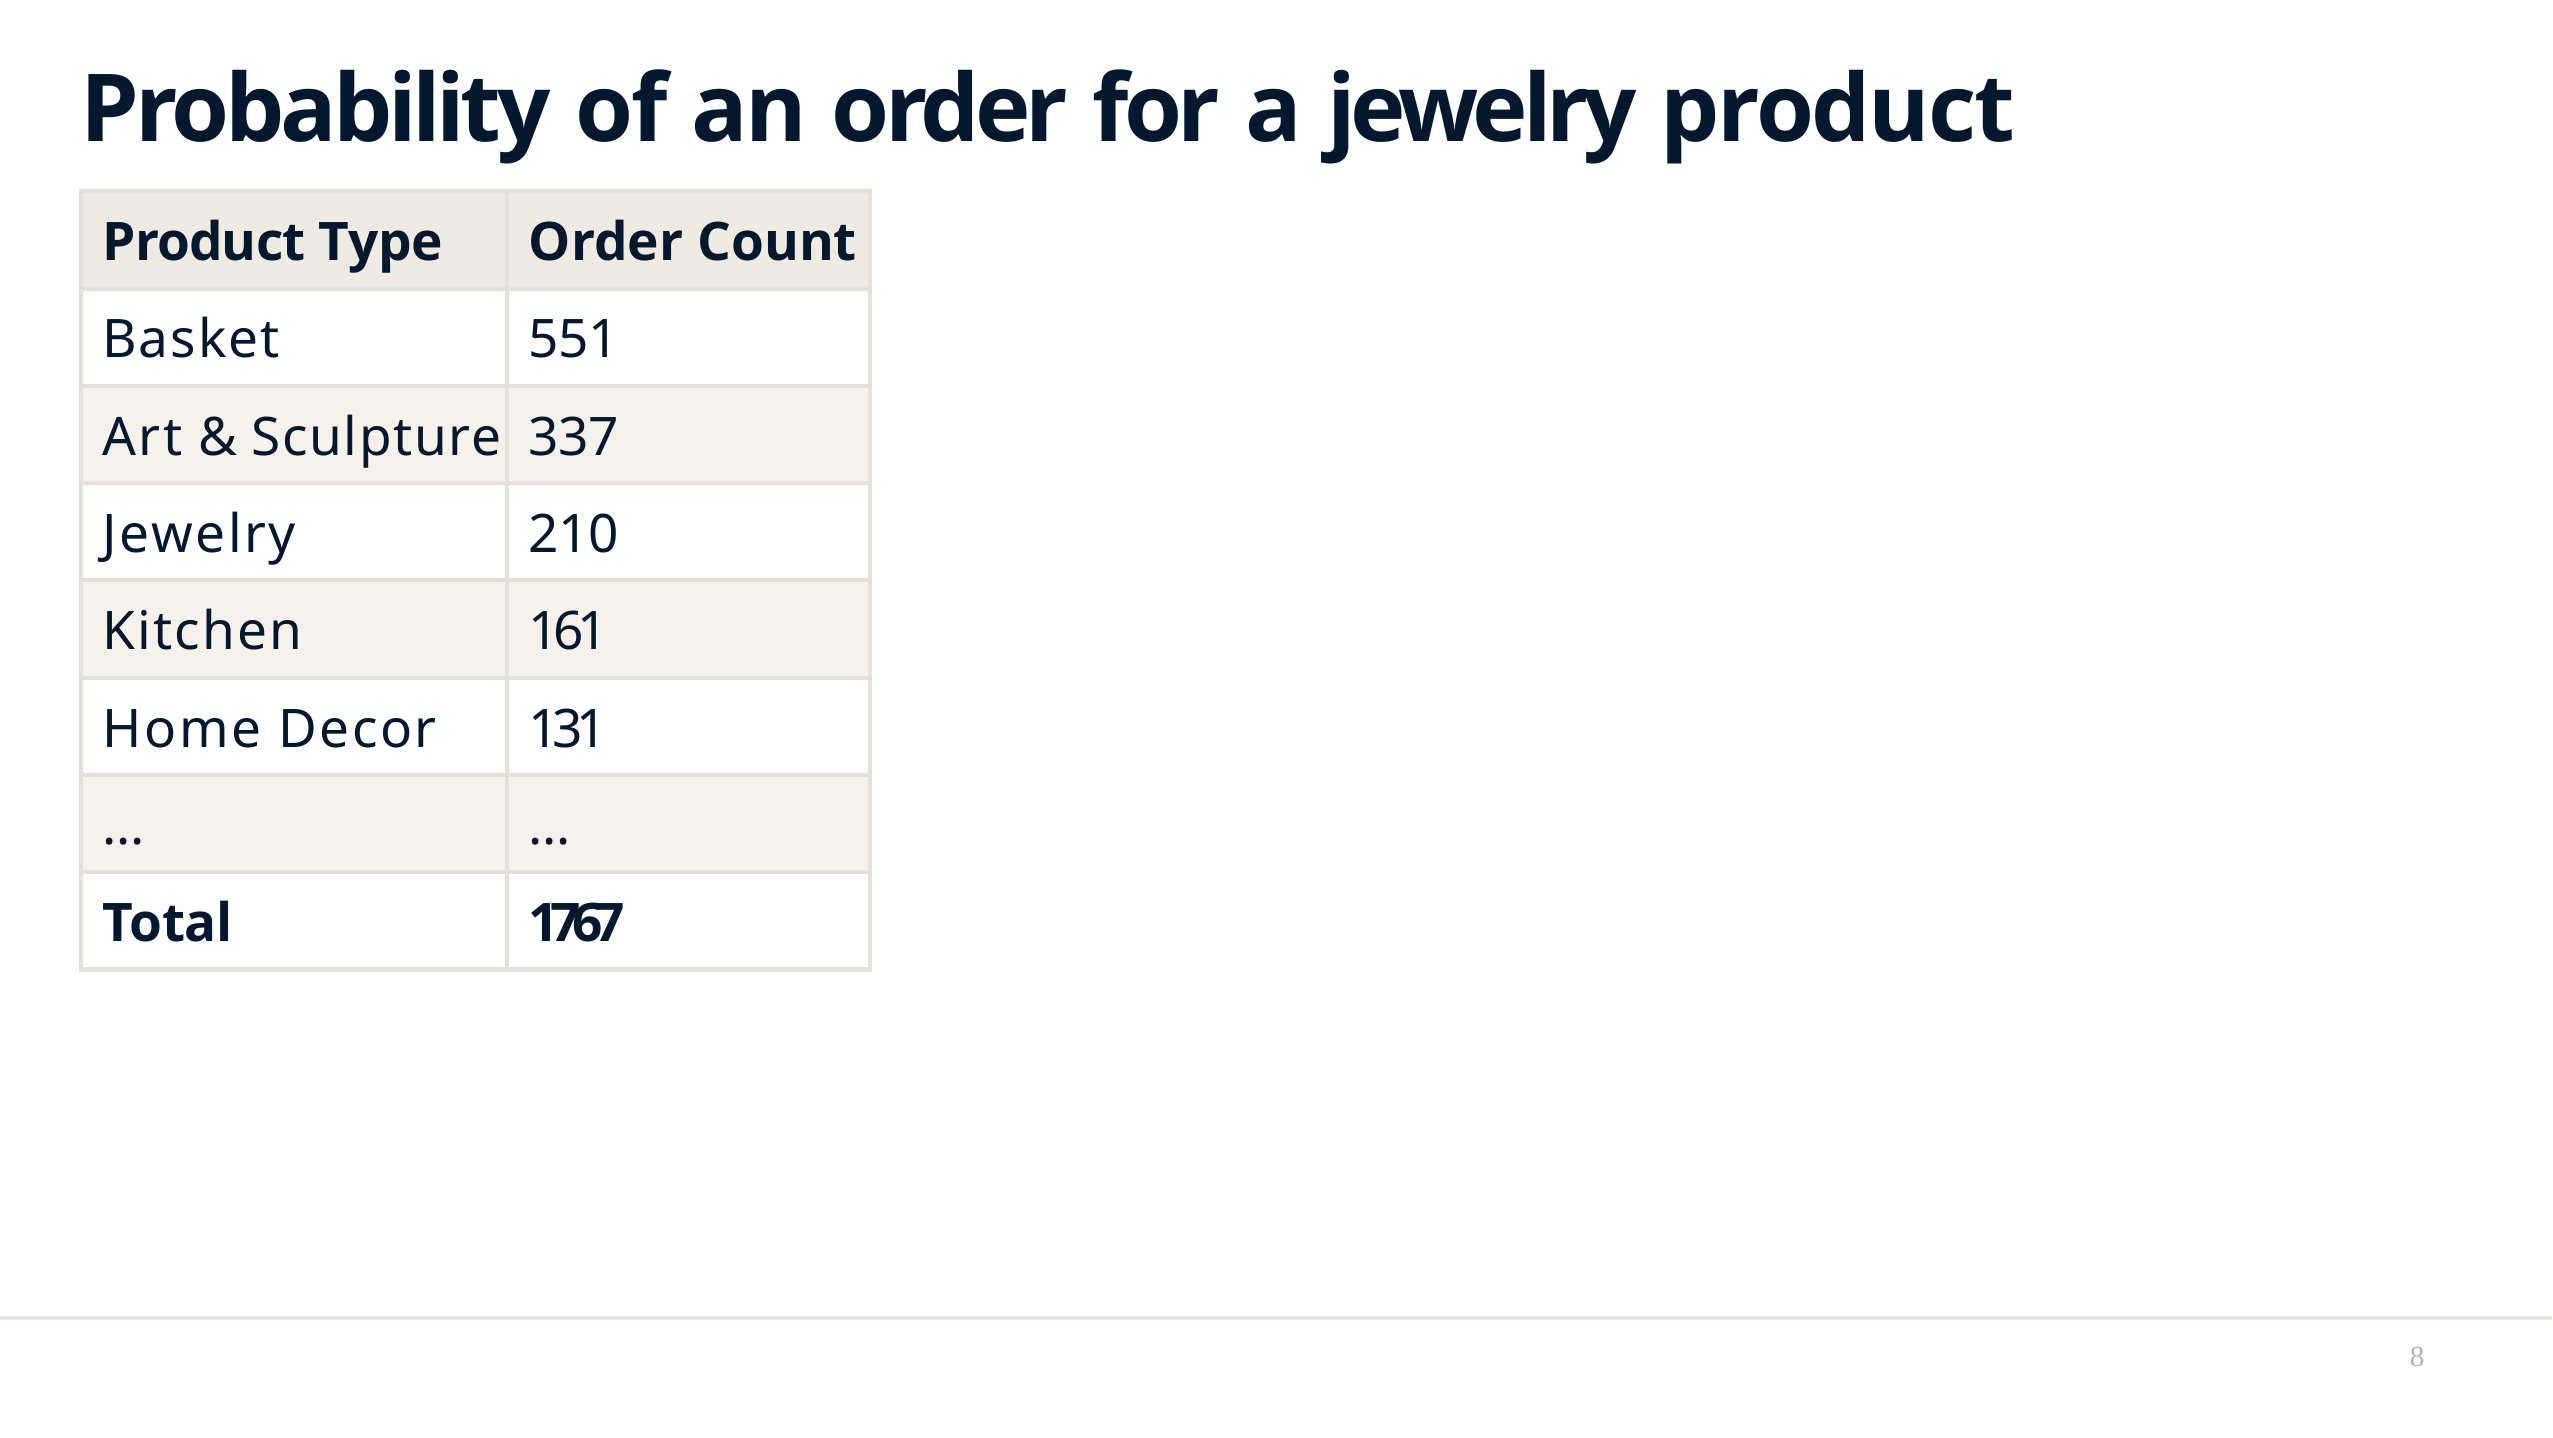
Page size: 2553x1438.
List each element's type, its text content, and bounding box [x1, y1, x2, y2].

slide_number 8 [1837, 1336, 2425, 1409]
table_cell ... [509, 777, 868, 870]
table_cell 551 [509, 291, 868, 384]
table_cell ... [83, 777, 505, 870]
table_cell 1767 [509, 874, 868, 967]
table_cell 131 [509, 680, 868, 773]
table_cell Art & Sculpture [83, 388, 505, 481]
table_cell Jewelry [83, 485, 505, 578]
table_cell 337 [509, 388, 868, 481]
table_header Order Count [509, 193, 868, 287]
table_cell Home Decor [83, 680, 505, 773]
table_cell 210 [509, 485, 868, 578]
table_cell Basket [83, 291, 505, 384]
table_cell Kitchen [83, 582, 505, 676]
title Probability of an order for a jewelry product [78, 44, 2123, 288]
table_cell 161 [509, 582, 868, 676]
table_cell Total [83, 874, 505, 967]
table_header Product Type [83, 193, 505, 287]
